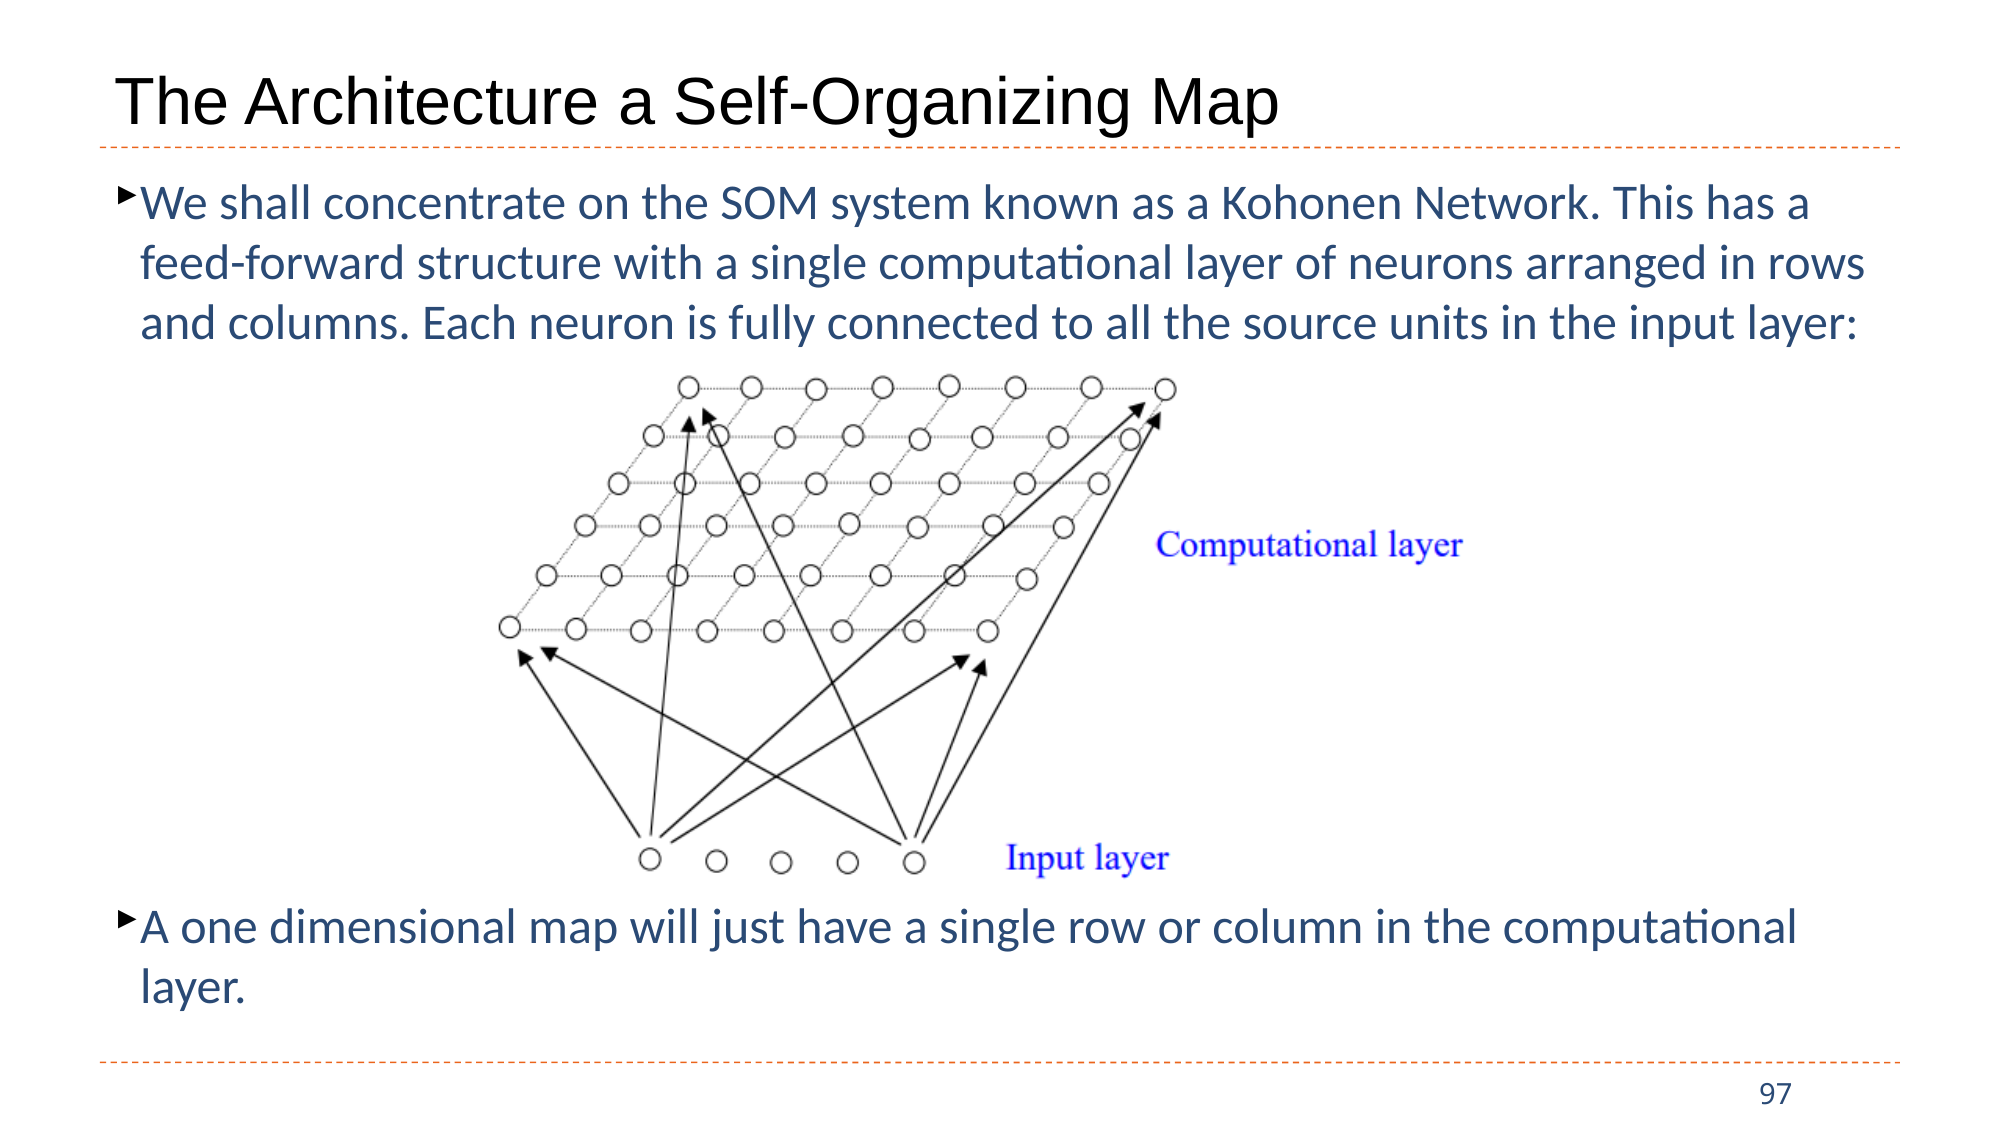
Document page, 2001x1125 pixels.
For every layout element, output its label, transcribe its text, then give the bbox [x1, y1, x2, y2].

picture [460, 349, 1540, 894]
title The Architecture a Self-Organizing Map [99, 24, 1900, 146]
list We shall concentrate on the SOM system known as a Kohonen Network. This has a feed-forward structure with a single computational layer of neurons arranged in rows and columns. Each neuron is fully connected to all the source units in the input layer: A one dimensional map will just have a single row or column in the computational layer. [99, 162, 1900, 1050]
